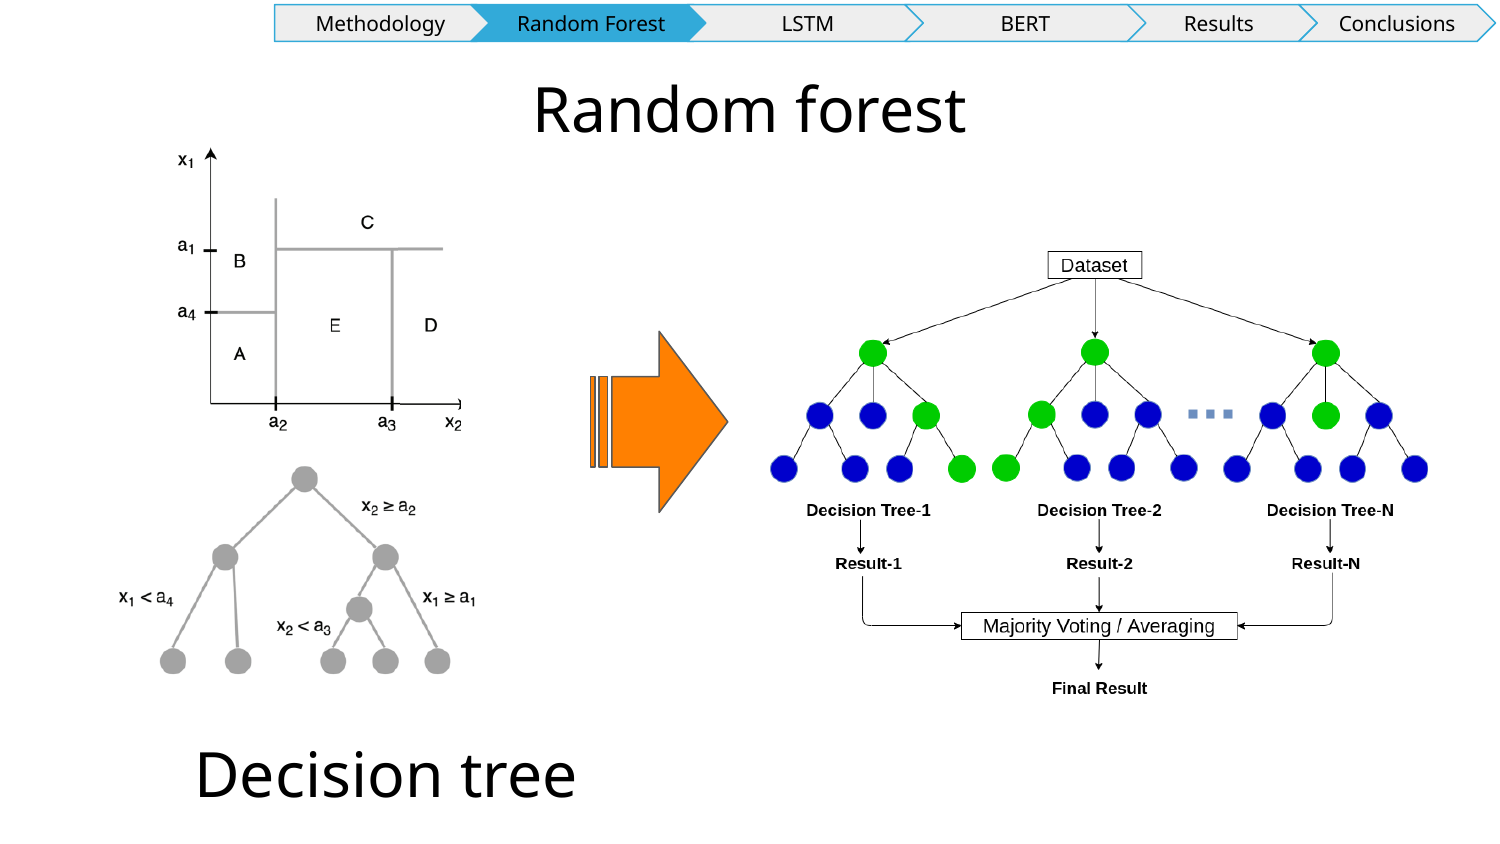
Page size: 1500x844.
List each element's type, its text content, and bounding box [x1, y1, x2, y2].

text_box Conclusions [1298, 4, 1496, 42]
text_box BERT [904, 4, 1146, 42]
title Random forest [75, 67, 1425, 147]
text_box Random Forest [470, 4, 704, 42]
picture [769, 251, 1429, 698]
picture [134, 132, 462, 439]
text_box [590, 376, 595, 468]
text_box LSTM [687, 4, 922, 42]
text_box [611, 331, 728, 513]
picture [91, 455, 504, 680]
text_box Decision tree [179, 697, 672, 825]
text_box Methodology [274, 4, 488, 42]
text_box [599, 376, 608, 468]
text_box Results [1128, 4, 1316, 42]
